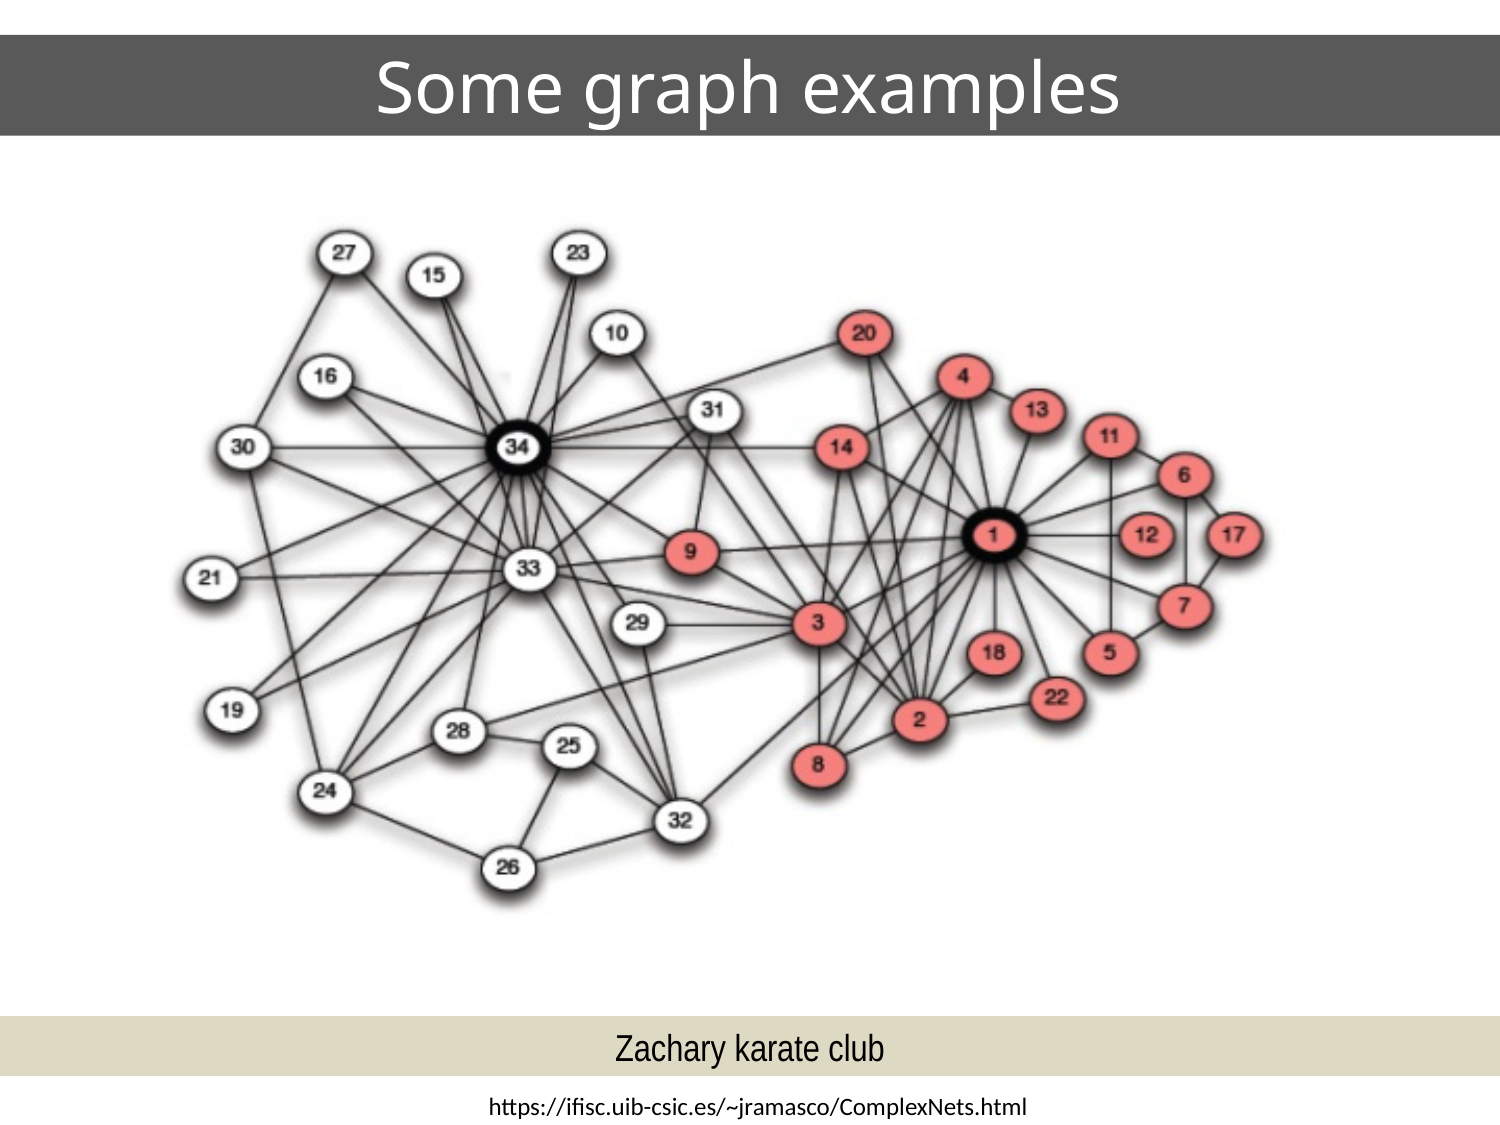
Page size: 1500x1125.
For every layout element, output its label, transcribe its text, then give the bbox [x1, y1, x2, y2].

picture [85, 213, 1415, 923]
text_box https://ifisc.uib-csic.es/~jramasco/ComplexNets.html [473, 1083, 1044, 1125]
text_box Zachary karate club [0, 1016, 1500, 1076]
text_box Some graph examples [0, 34, 1500, 136]
